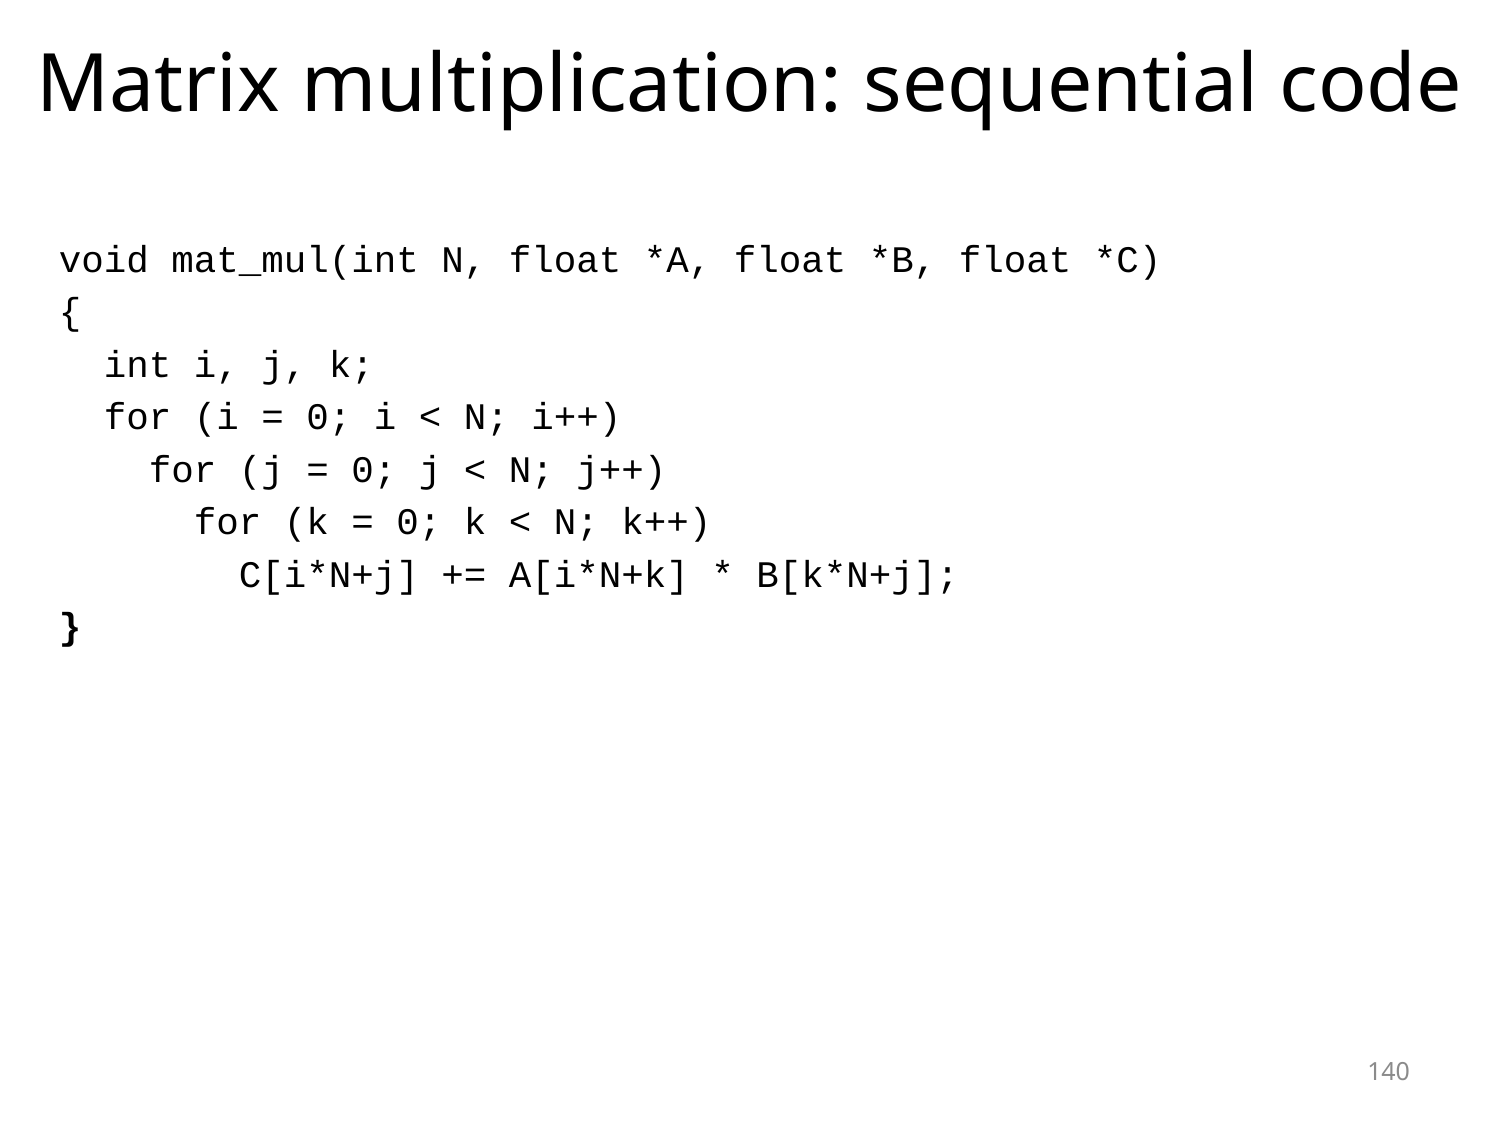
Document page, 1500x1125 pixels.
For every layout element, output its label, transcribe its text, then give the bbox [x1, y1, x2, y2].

list void mat_mul(int N, float *A, float *B, float *C) { int i, j, k; for (i = 0; i < N; i++) for (j = 0; j < N; j++) for (k = 0; k < N; k++) C[i*N+j] += A[i*N+k] * B[k*N+j]; } [43, 227, 1500, 954]
title Matrix multiplication: sequential code [17, 0, 1483, 173]
slide_number 140 [1074, 1042, 1425, 1103]
